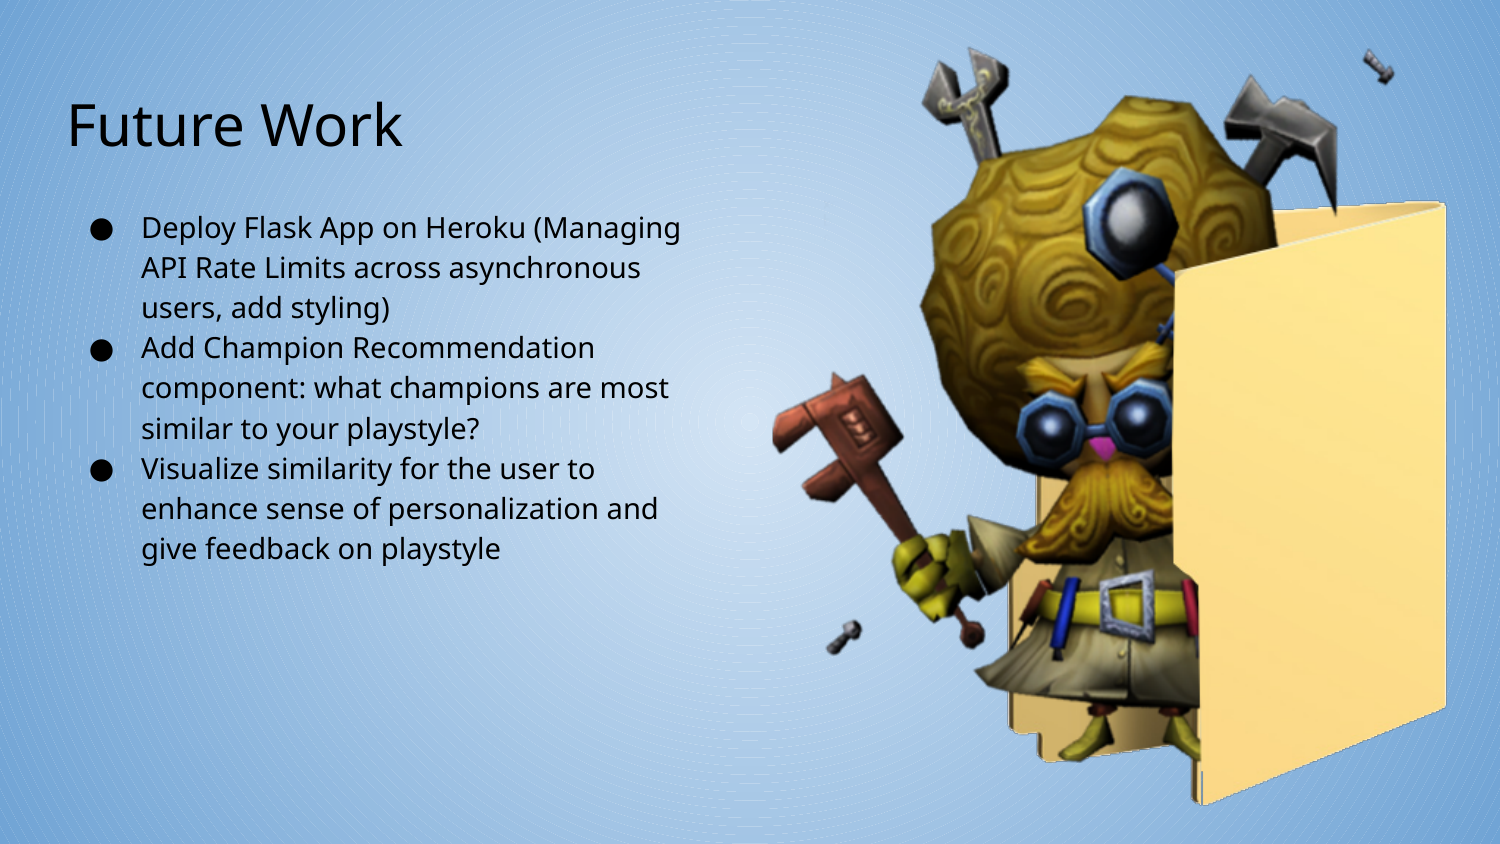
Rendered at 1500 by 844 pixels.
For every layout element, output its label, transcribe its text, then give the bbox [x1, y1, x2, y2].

title Future Work [51, 72, 765, 167]
list Deploy Flask App on Heroku (Managing API Rate Limits across asynchronous users, add styling) Add Champion Recommendation component: what champions are most similar to your playstyle? Visualize similarity for the user to enhance sense of personalization and give feedback on playstyle [51, 189, 708, 750]
picture [770, 0, 1500, 829]
